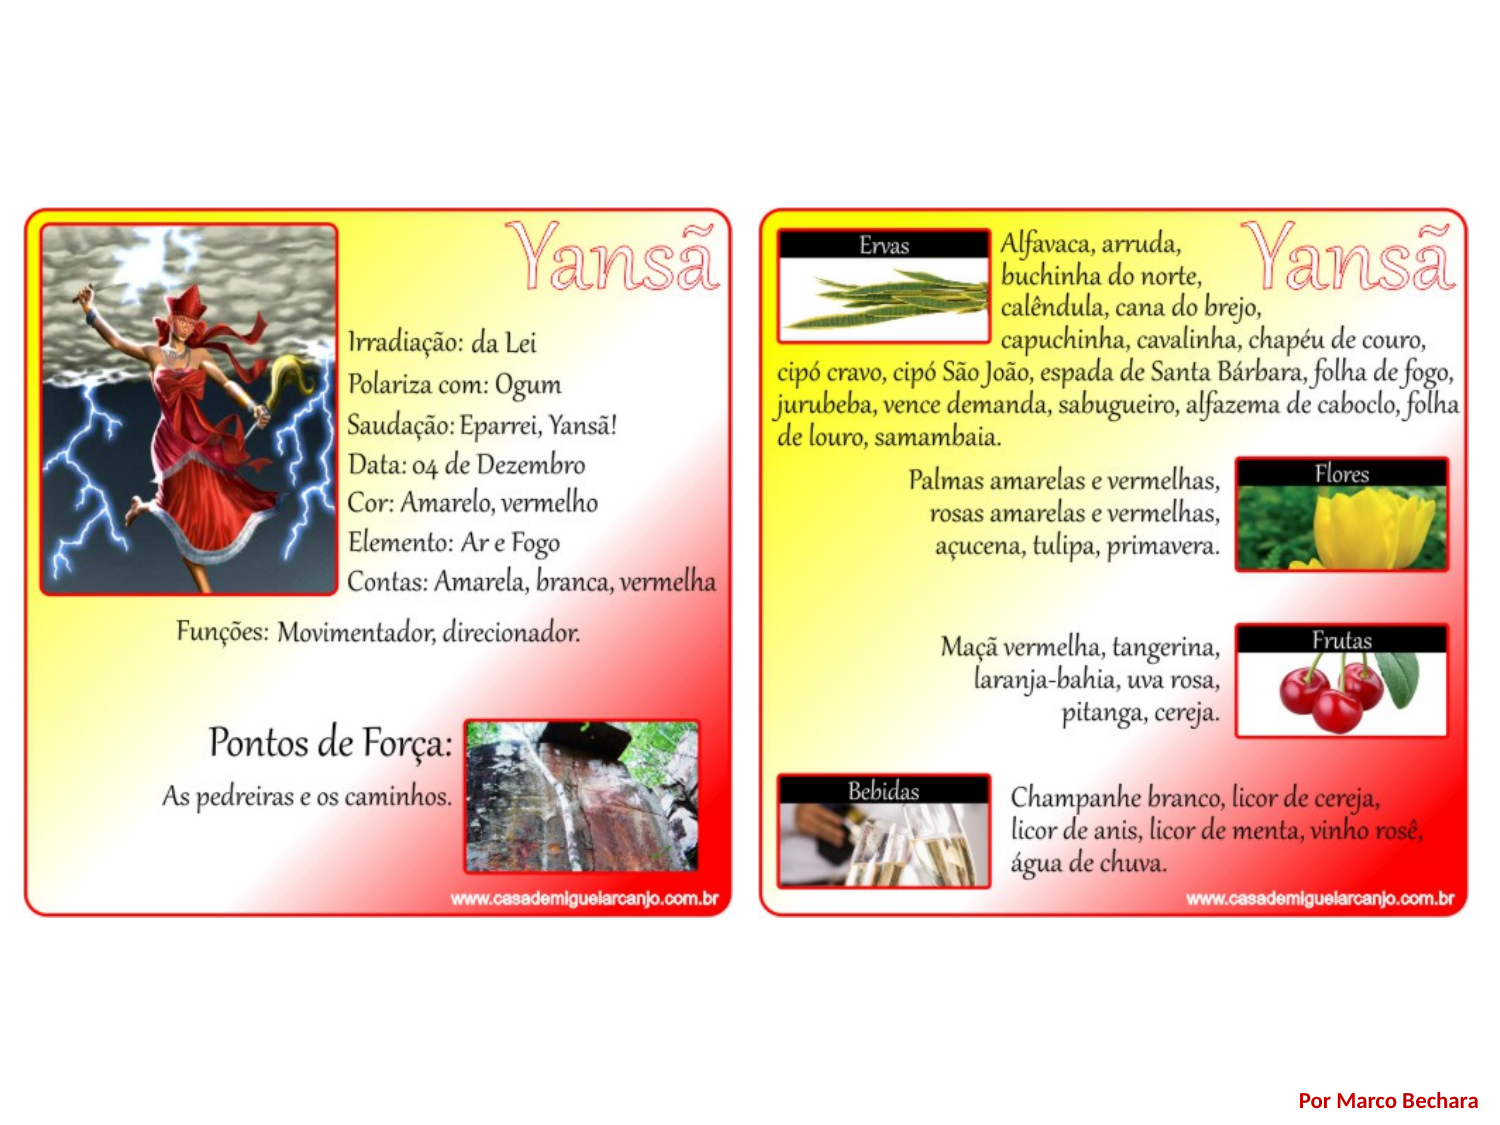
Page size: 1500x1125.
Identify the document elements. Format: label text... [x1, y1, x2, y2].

picture [23, 207, 734, 918]
picture [758, 207, 1469, 918]
text_box Por Marco Bechara [1275, 1078, 1500, 1121]
